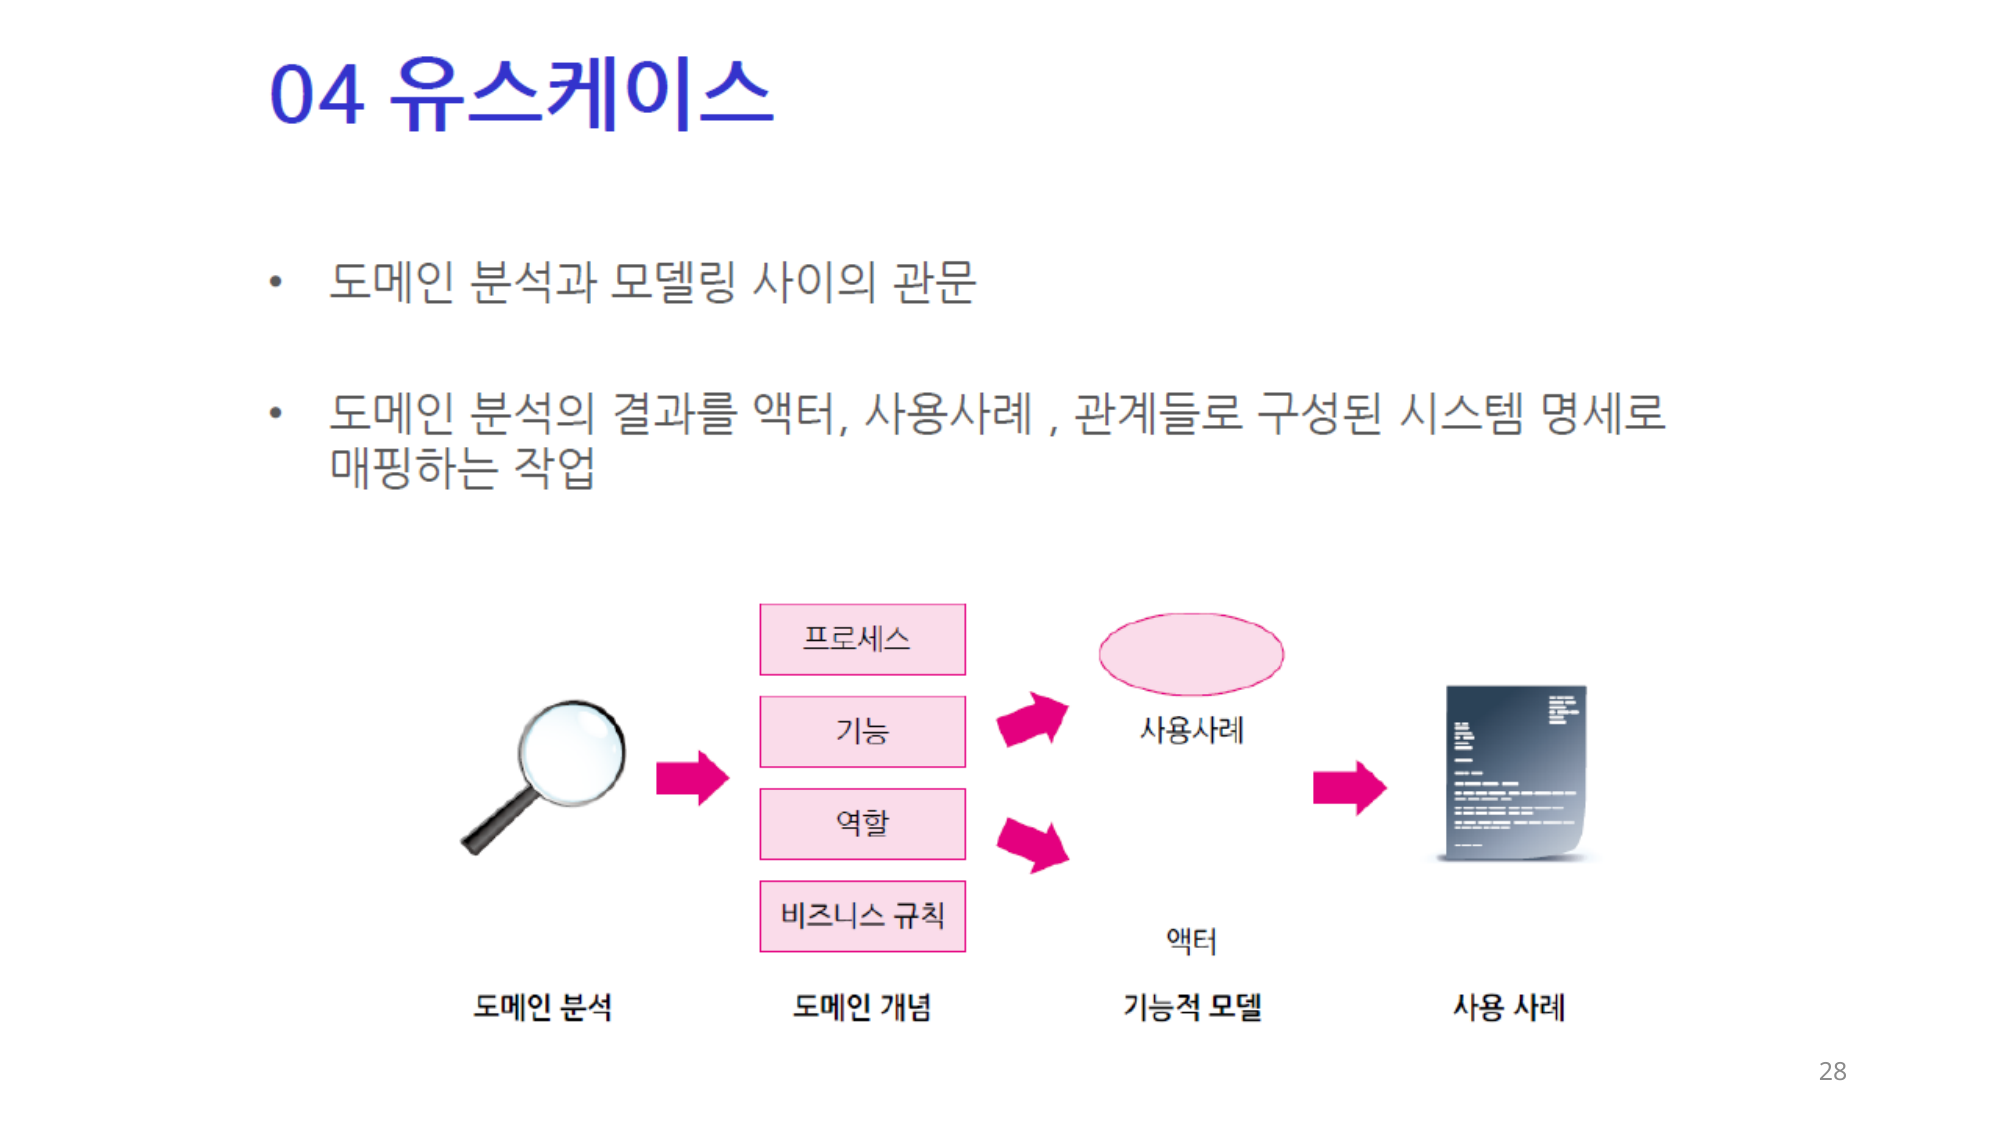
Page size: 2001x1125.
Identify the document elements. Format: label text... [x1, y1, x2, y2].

slide_number 28 [1412, 1042, 1863, 1103]
picture [225, 41, 1775, 1084]
